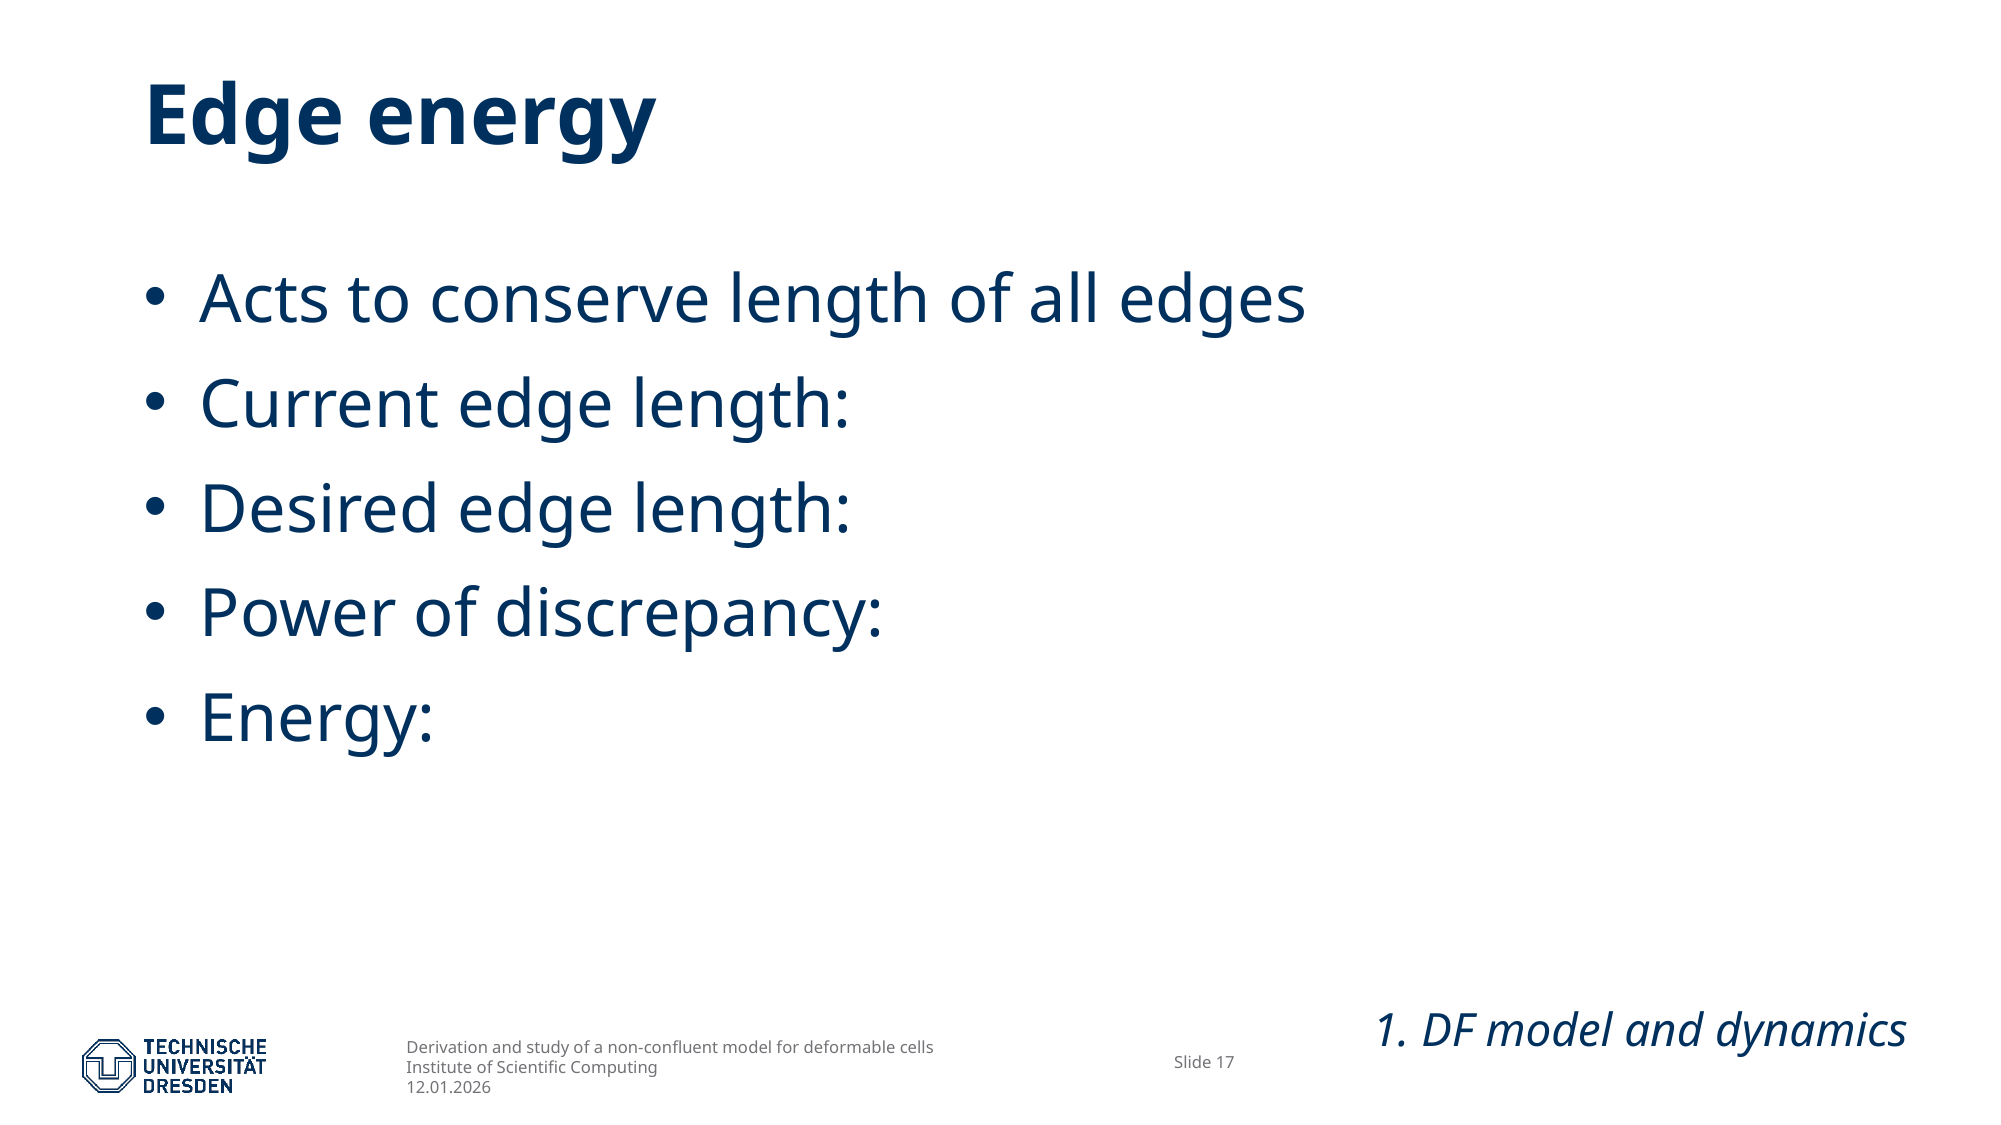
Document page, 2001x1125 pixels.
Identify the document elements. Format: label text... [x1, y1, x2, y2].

picture [82, 1039, 266, 1093]
list Edge energy [143, 61, 1880, 148]
title 1. DF model and dynamics [1281, 1000, 1908, 1067]
